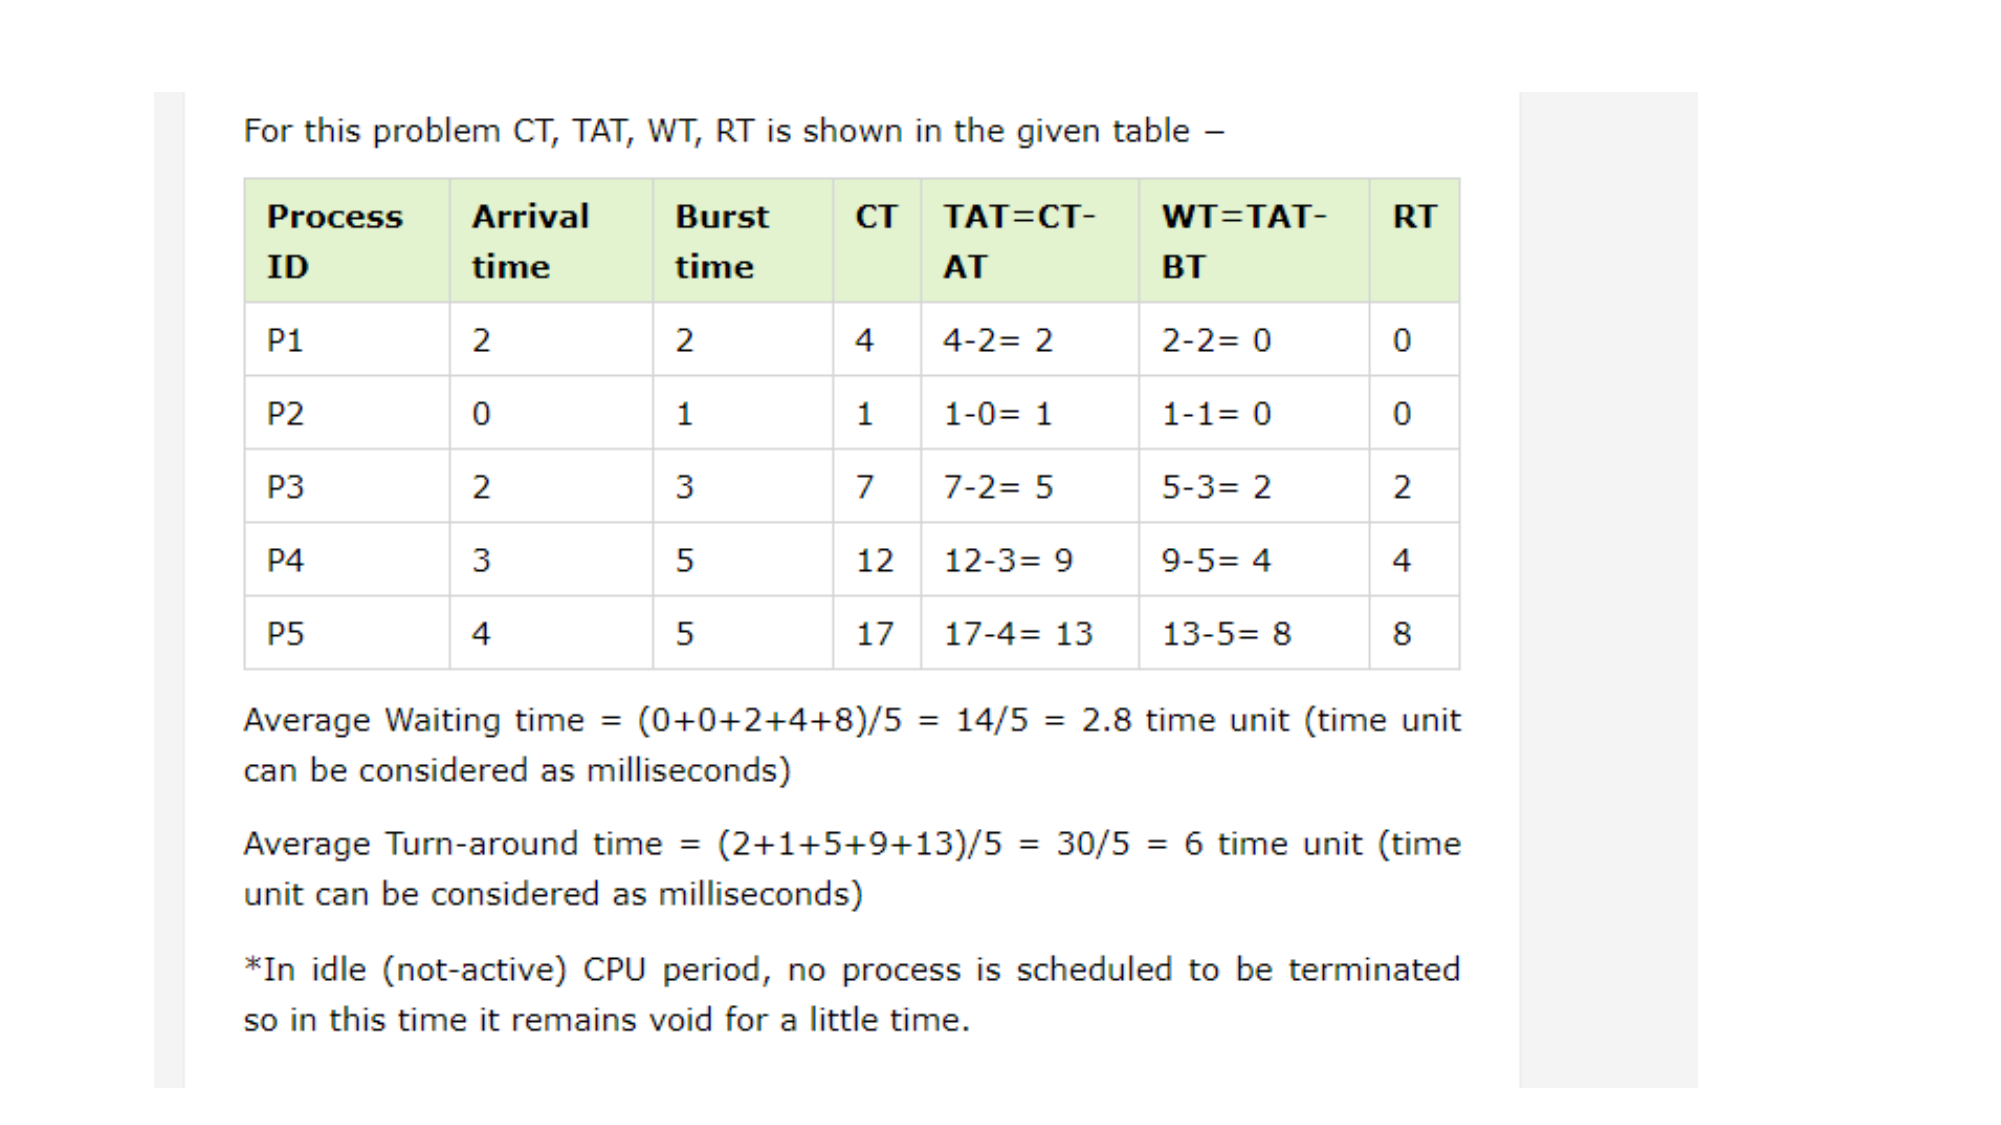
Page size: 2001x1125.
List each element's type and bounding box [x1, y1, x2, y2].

picture [154, 92, 1698, 1088]
